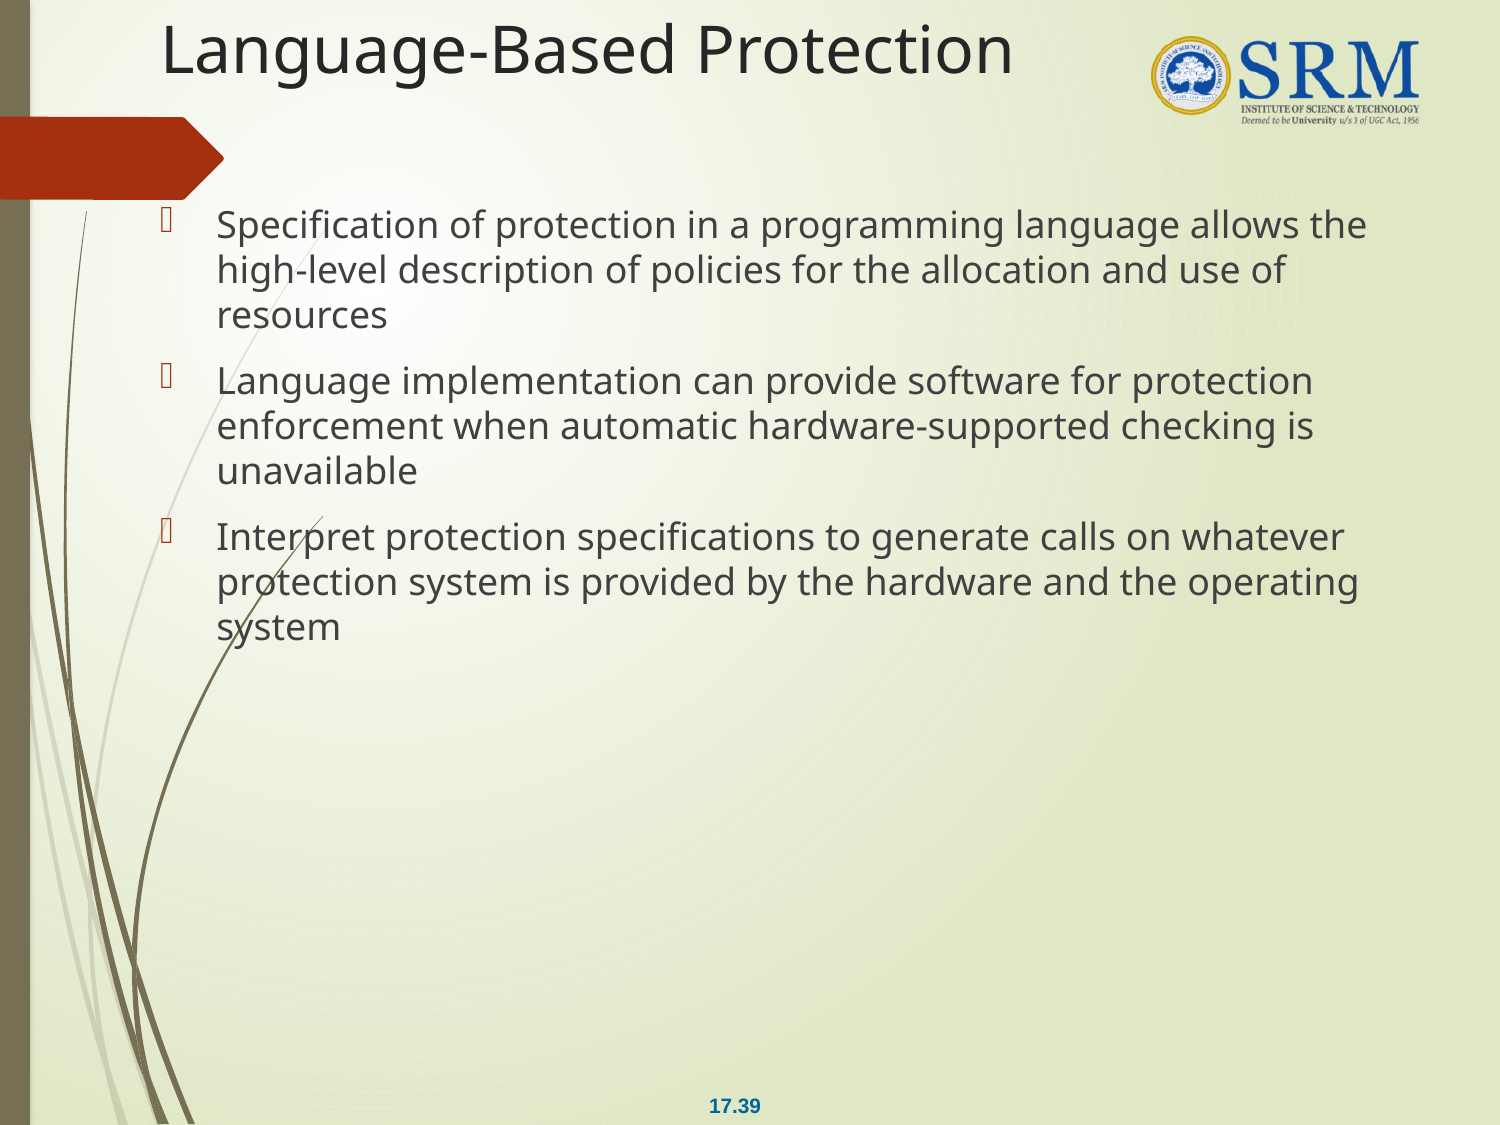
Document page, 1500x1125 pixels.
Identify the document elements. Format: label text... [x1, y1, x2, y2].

title Language-Based Protection [145, 0, 1436, 95]
picture [1151, 36, 1419, 125]
list Specification of protection in a programming language allows the high-level description of policies for the allocation and use of resources Language implementation can provide software for protection enforcement when automatic hardware-supported checking is unavailable Interpret protection specifications to generate calls on whatever protection system is provided by the hardware and the operating system [145, 193, 1395, 937]
